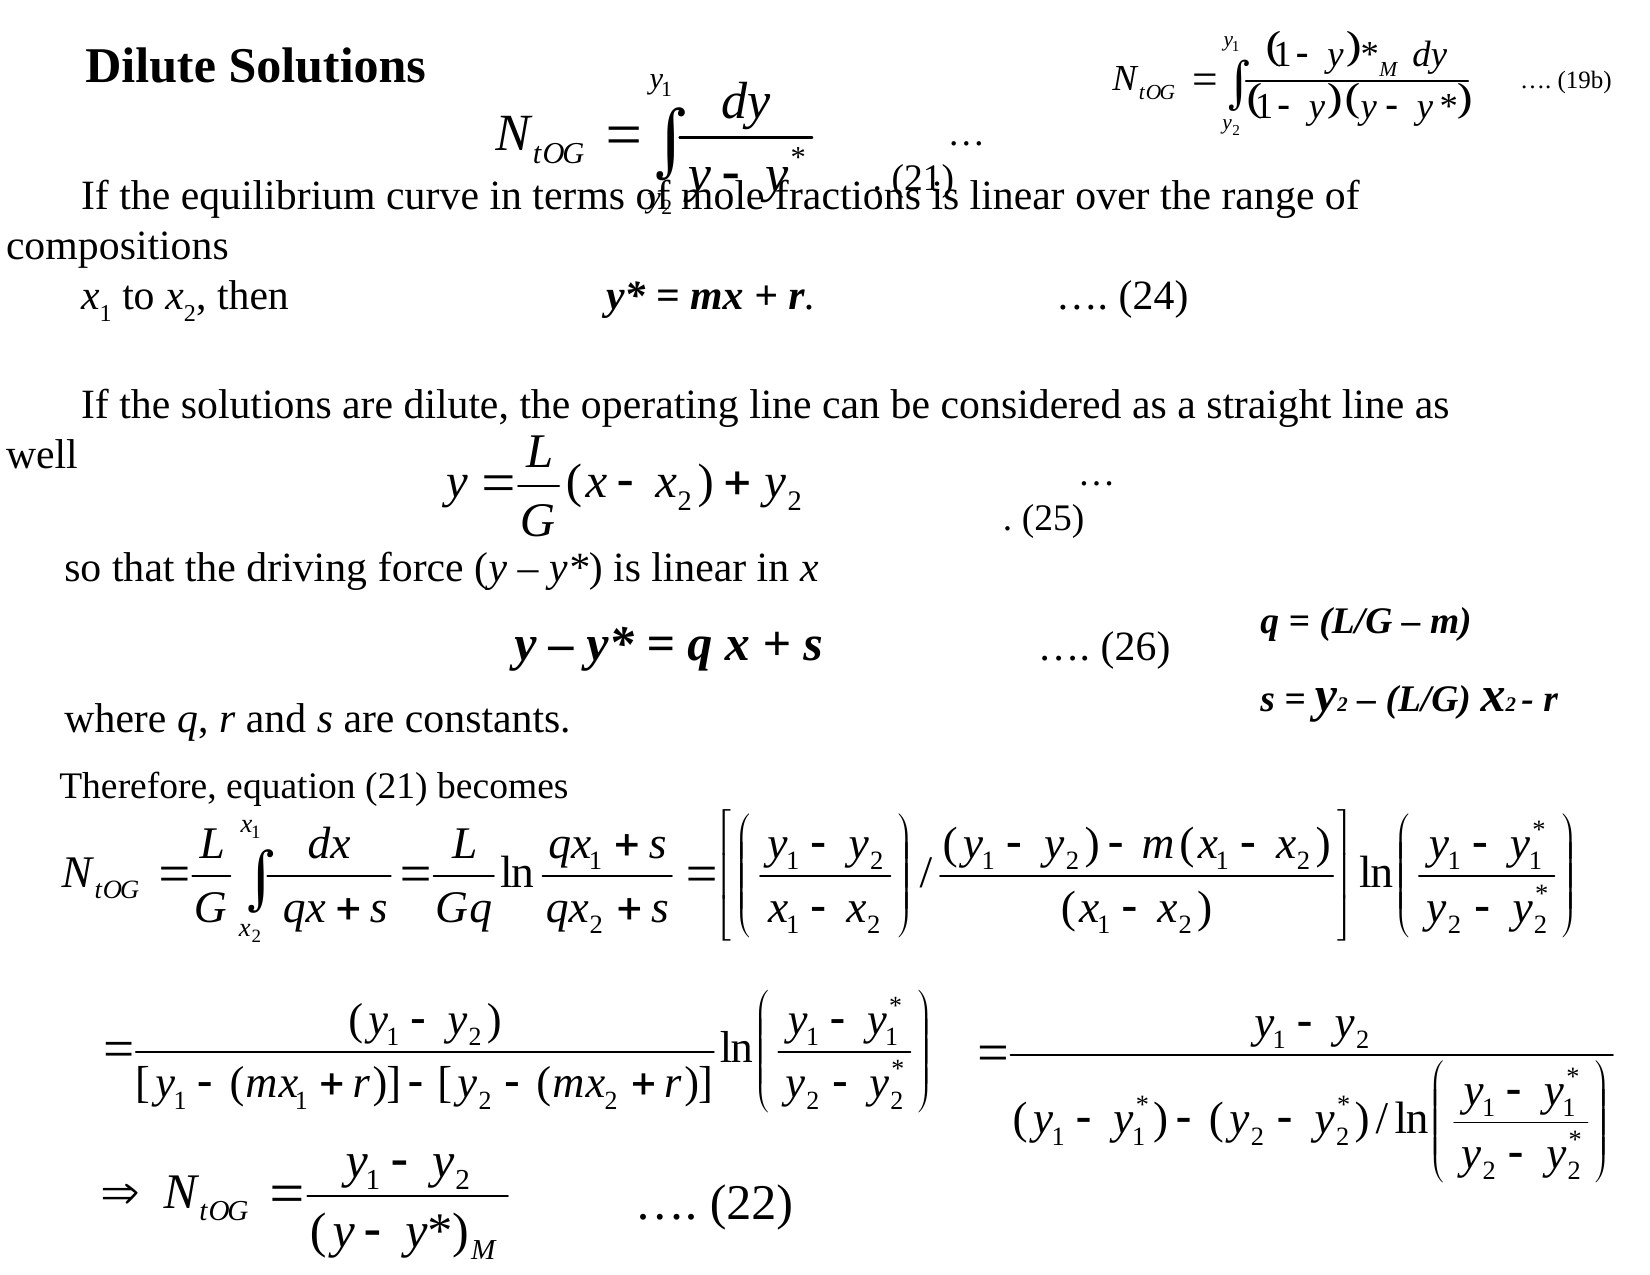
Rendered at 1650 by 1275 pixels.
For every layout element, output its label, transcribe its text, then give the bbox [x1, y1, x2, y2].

text_box q = (L/G – m) [1245, 588, 1506, 648]
text_box …. (25) [988, 440, 1137, 501]
text_box Dilute Solutions [70, 15, 442, 100]
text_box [93, 1129, 520, 1271]
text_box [433, 421, 813, 547]
text_box If the equilibrium curve in terms of mole fractions is linear over the range of compositions x1 to x2, then y* = mx + r. …. (24) If the solutions are dilute, the operating line can be considered as a straight line as well [0, 210, 1546, 485]
text_box Therefore, equation (21) becomes [44, 747, 585, 814]
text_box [1104, 22, 1475, 143]
text_box so that the driving force (y – y*) is linear in x y – y* = q x + s …. (26) where q, r and s are constants. [49, 532, 1537, 749]
text_box …. (21) [857, 100, 1007, 161]
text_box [484, 54, 825, 225]
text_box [52, 799, 1587, 952]
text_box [967, 993, 1624, 1195]
text_box s = y2 – (L/G) x2 - r [1245, 653, 1650, 729]
text_box …. (19b) [1505, 55, 1650, 101]
text_box …. (22) [620, 1162, 880, 1237]
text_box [93, 980, 940, 1123]
